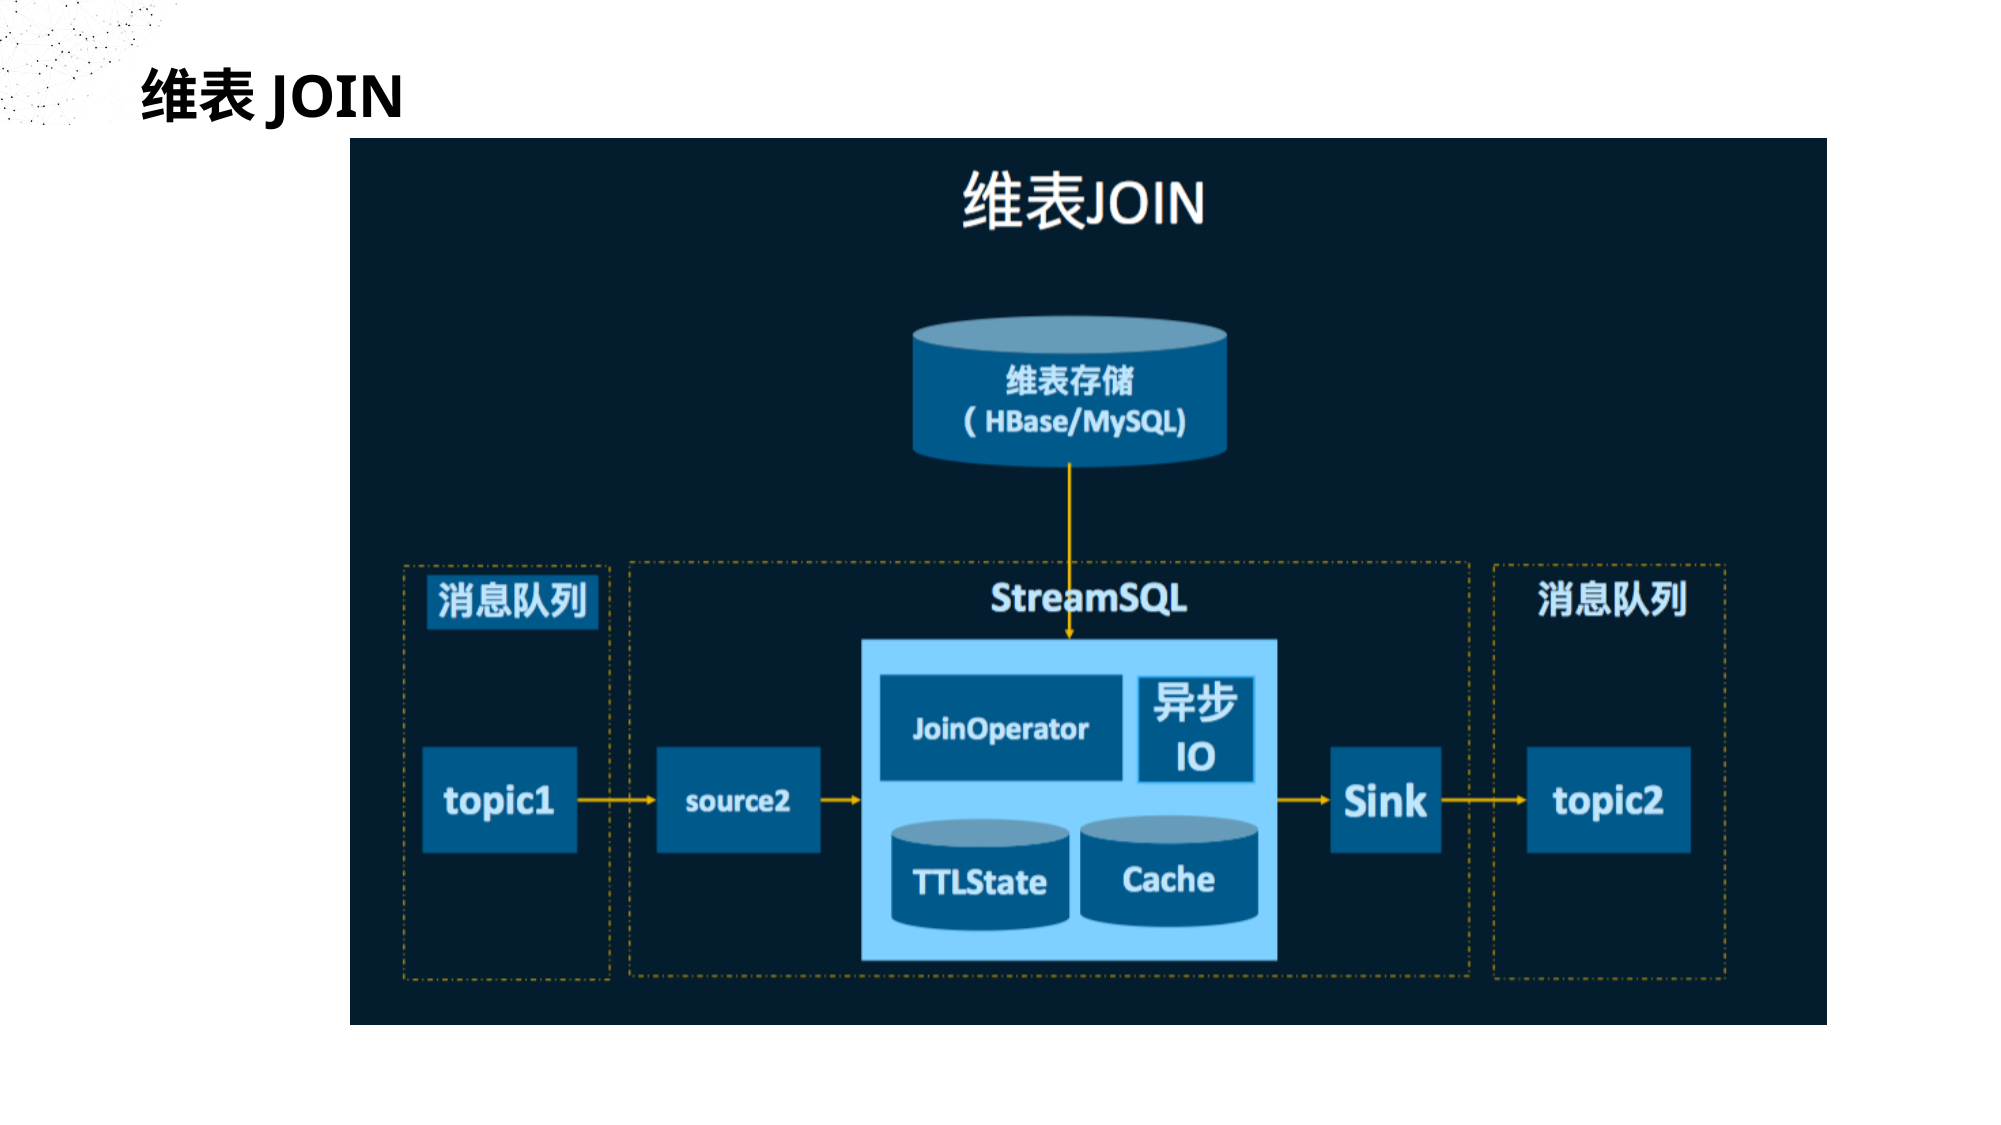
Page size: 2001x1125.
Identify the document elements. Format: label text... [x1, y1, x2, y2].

text_box 维表JOIN [186, 31, 659, 137]
picture [349, 138, 1827, 1025]
picture [0, 0, 186, 139]
